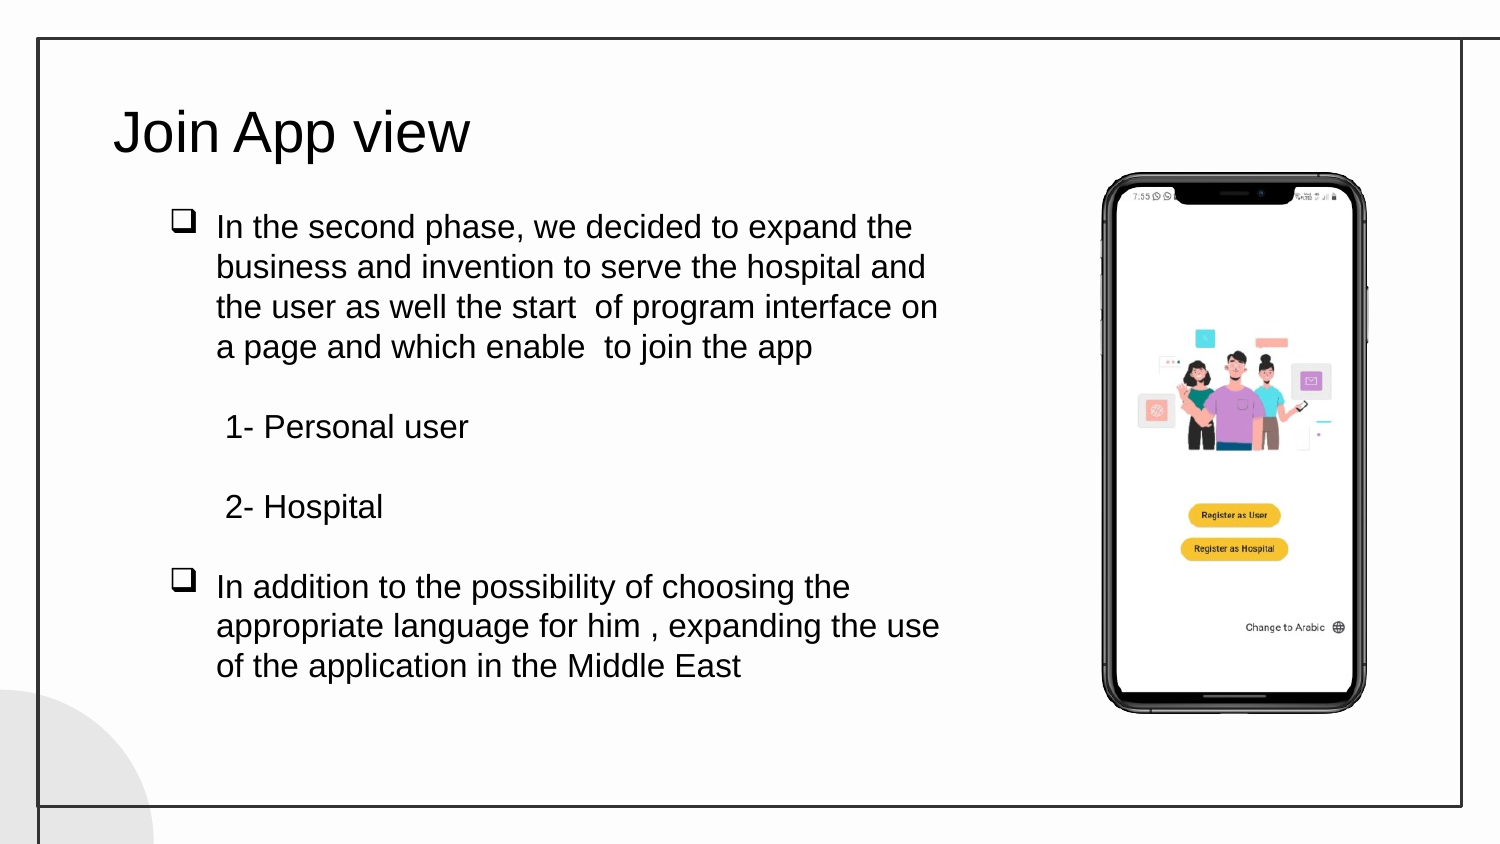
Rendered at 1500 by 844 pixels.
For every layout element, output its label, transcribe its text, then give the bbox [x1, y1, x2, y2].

text_box Join App view [98, 86, 666, 172]
picture [1084, 172, 1384, 819]
text_box In the second phase, we decided to expand the business and invention to serve the hospital and the user as well the start of program interface on a page and which enable to join the app 1- Personal user 2- Hospital In addition to the possibility of choosing the appropriate language for him , expanding the use of the application in the Middle East [154, 198, 968, 692]
